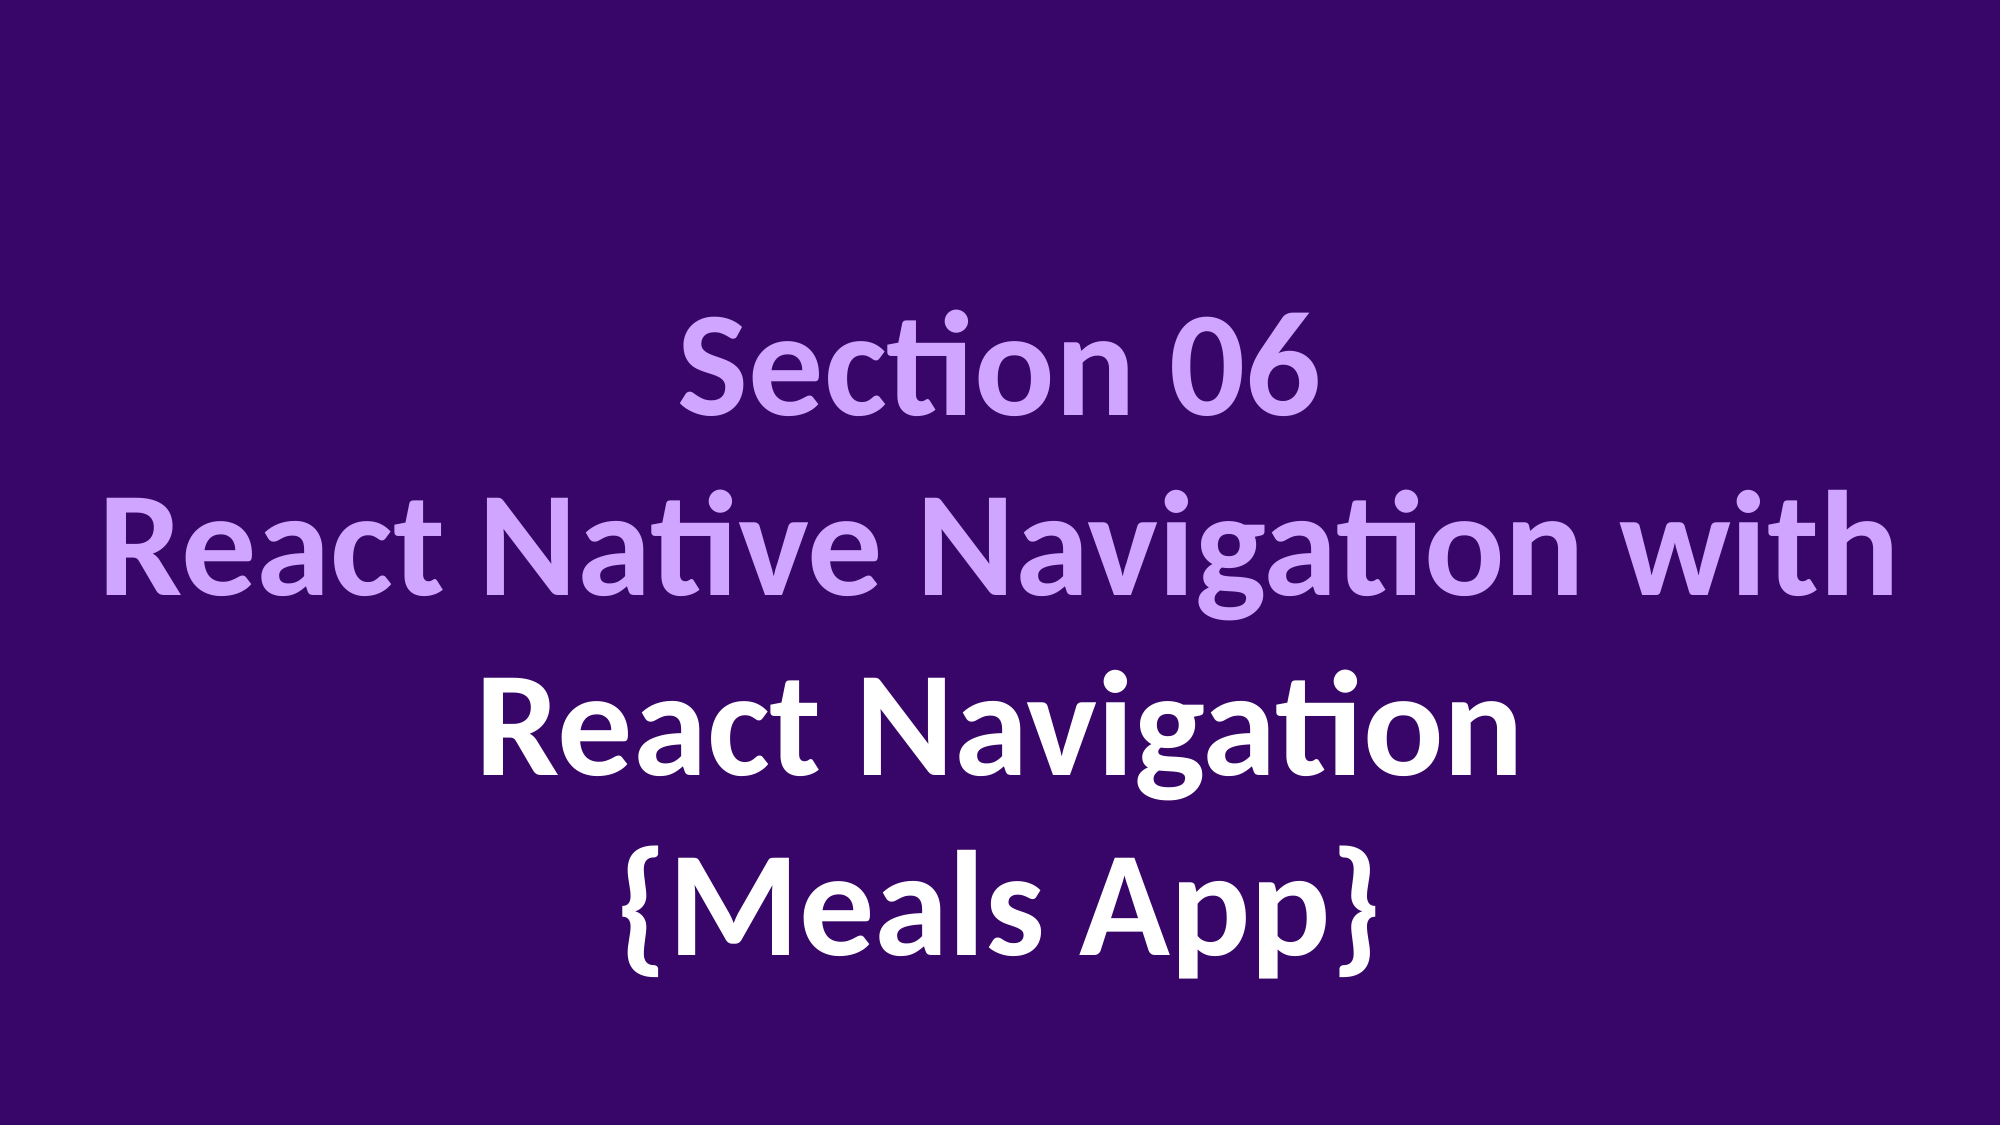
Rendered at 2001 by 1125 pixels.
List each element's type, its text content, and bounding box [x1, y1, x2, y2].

text_box Section 06 React Native Navigation with React Navigation {Meals App} [83, 258, 1917, 994]
